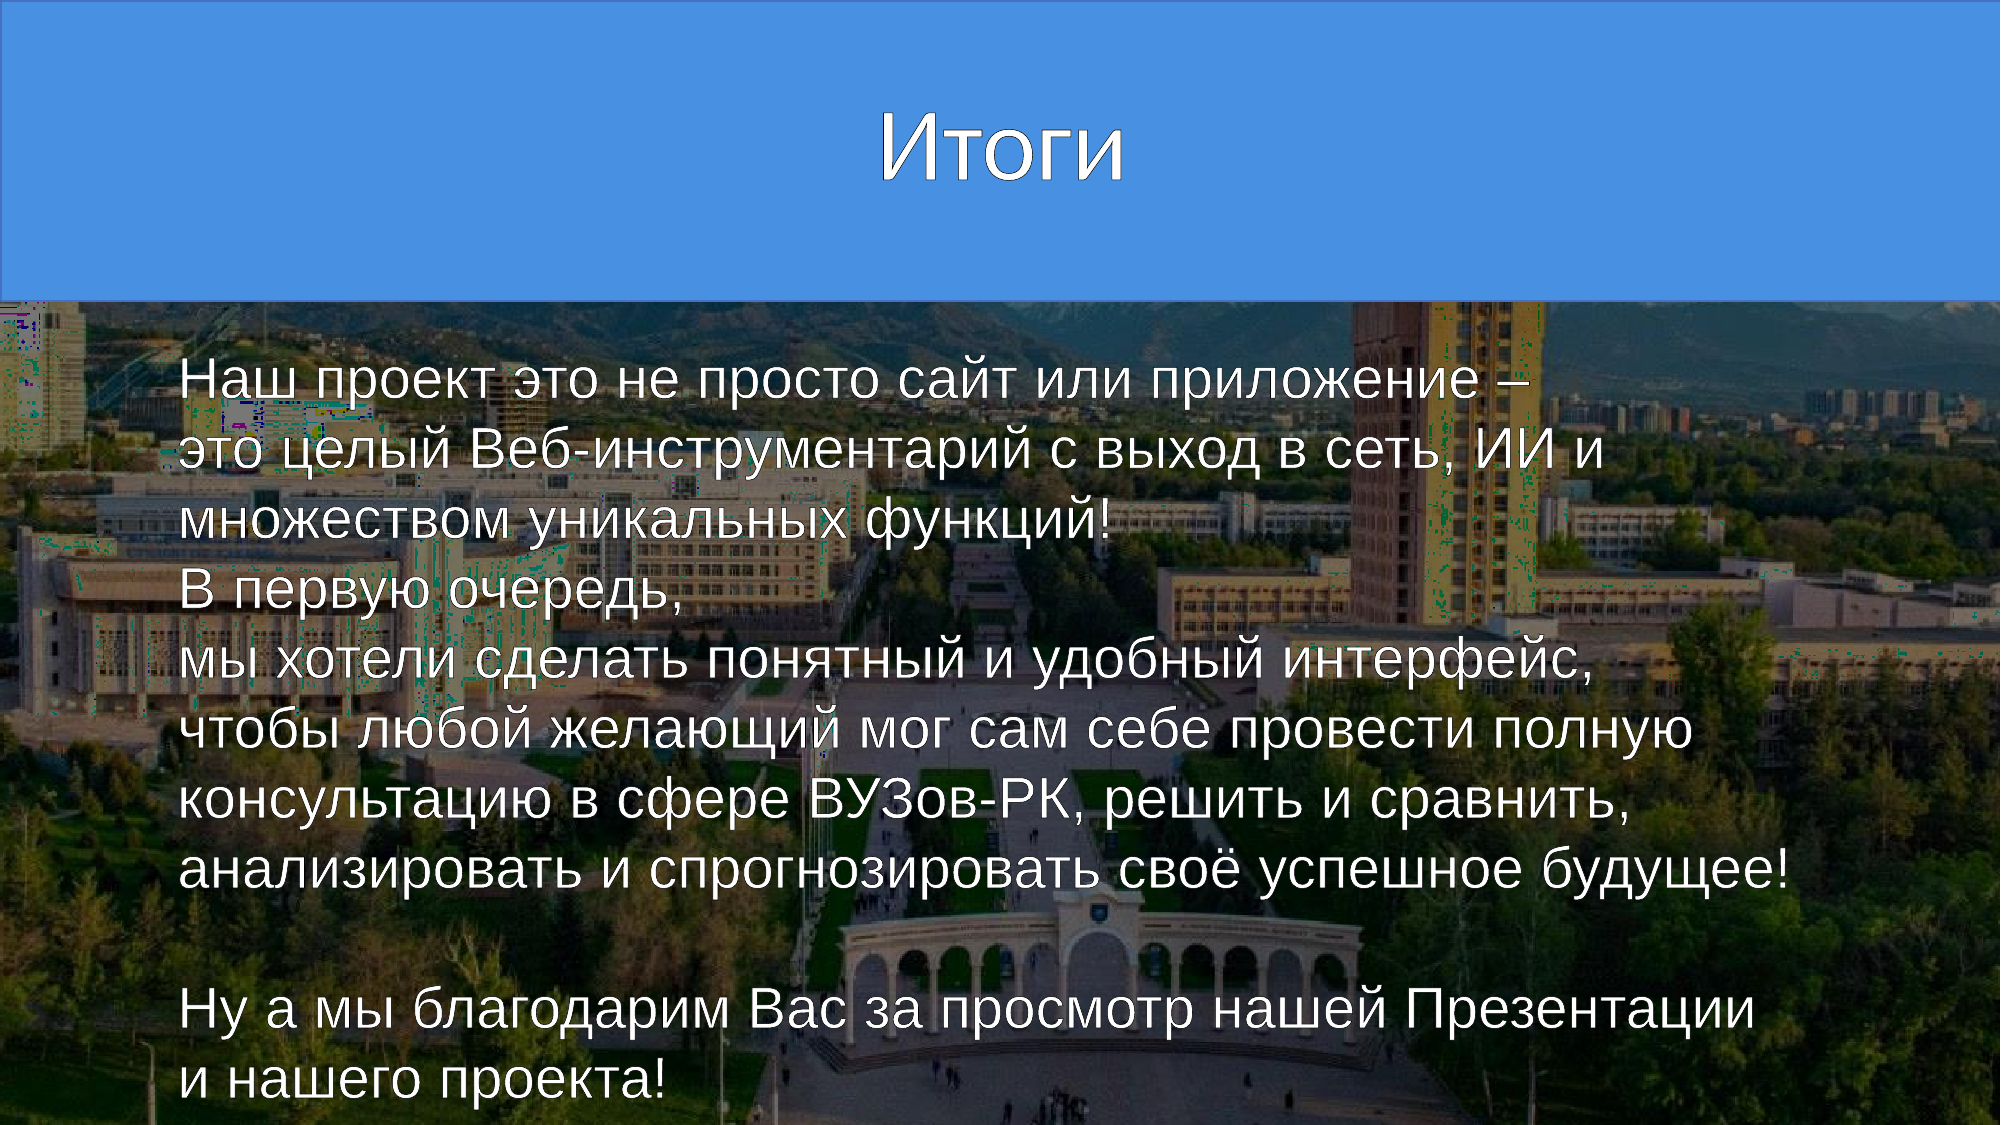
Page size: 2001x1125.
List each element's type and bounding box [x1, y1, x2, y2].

text_box [0, 0, 2000, 303]
picture [0, 303, 2000, 1125]
